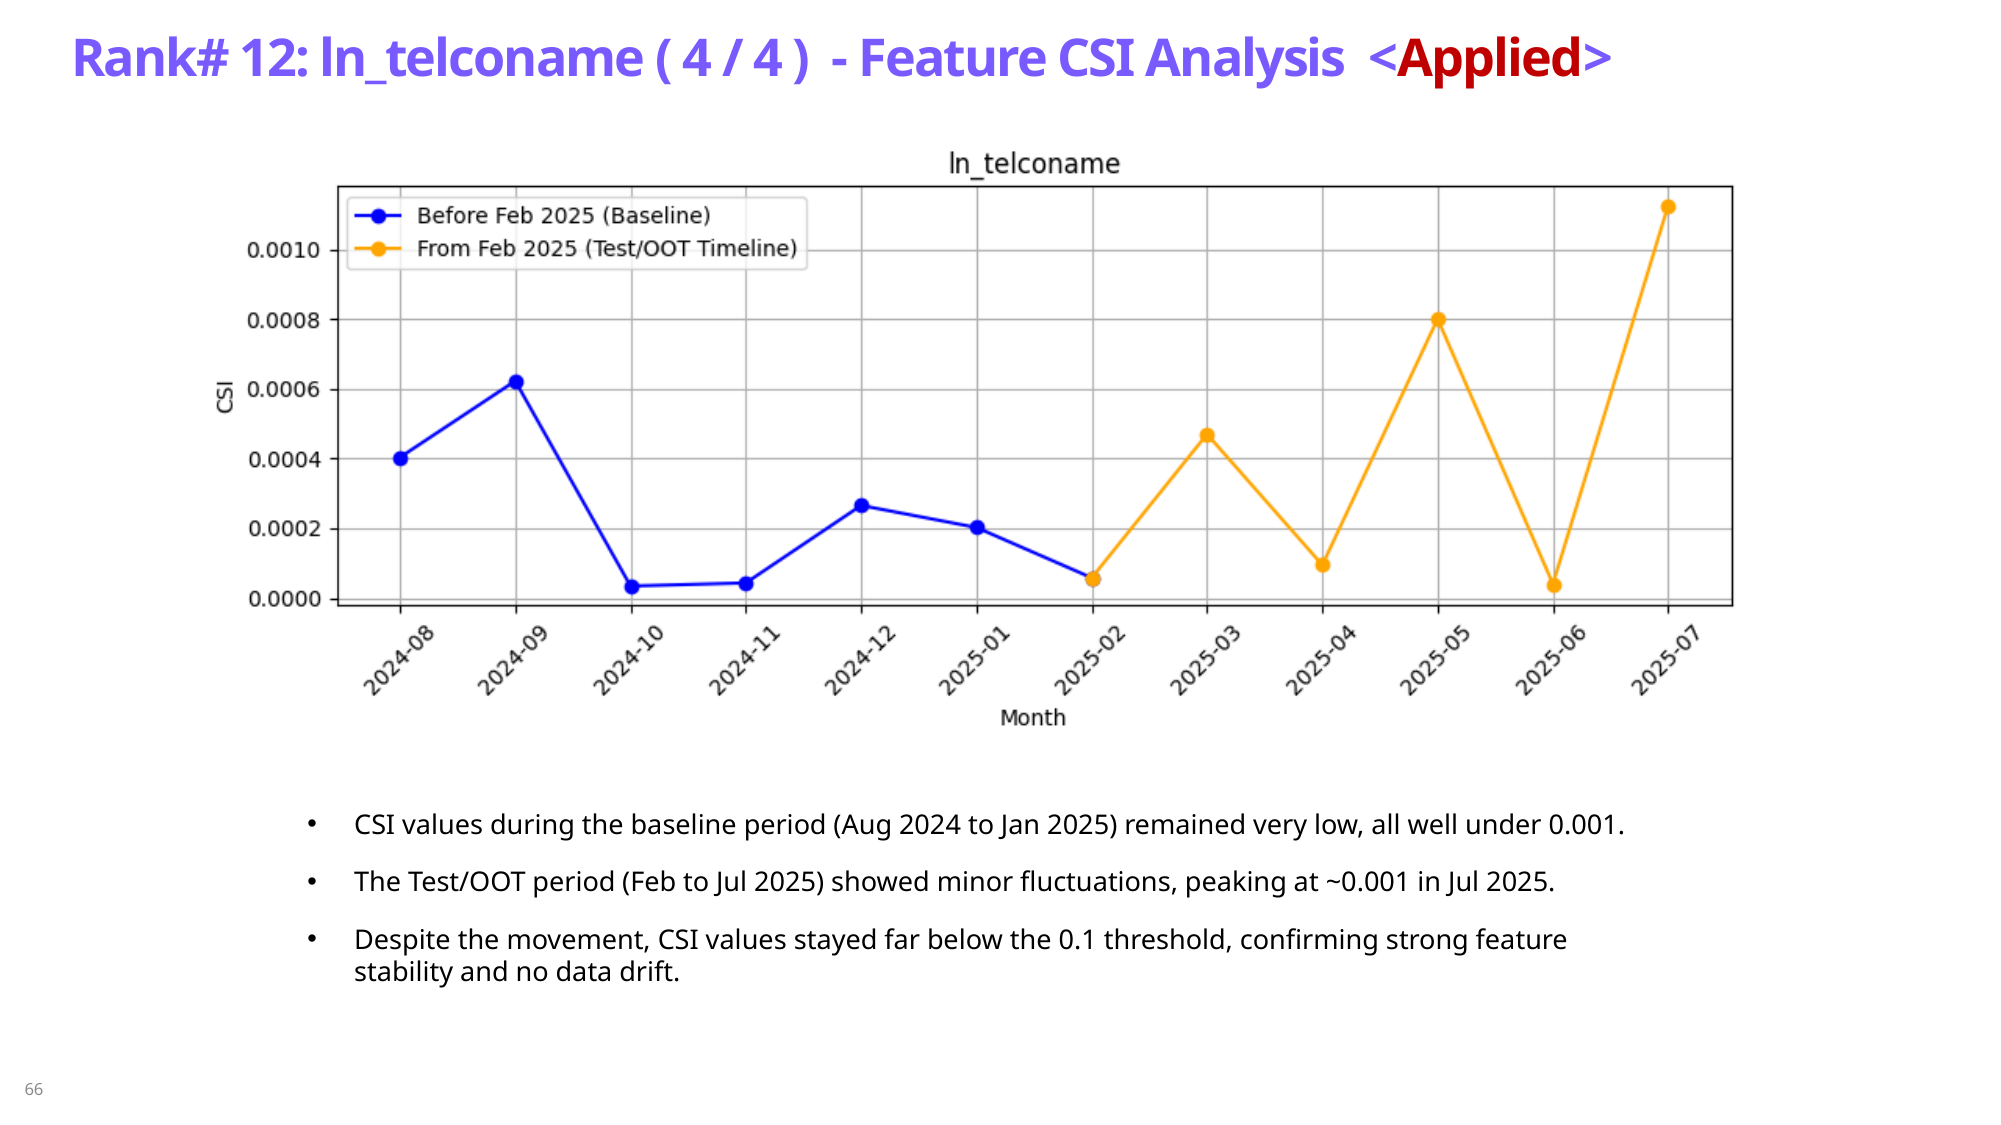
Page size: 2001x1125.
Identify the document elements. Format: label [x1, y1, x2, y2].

picture [200, 136, 1746, 746]
text_box [71, 18, 1854, 95]
slide_number [24, 1079, 463, 1118]
text_box [292, 799, 1658, 995]
